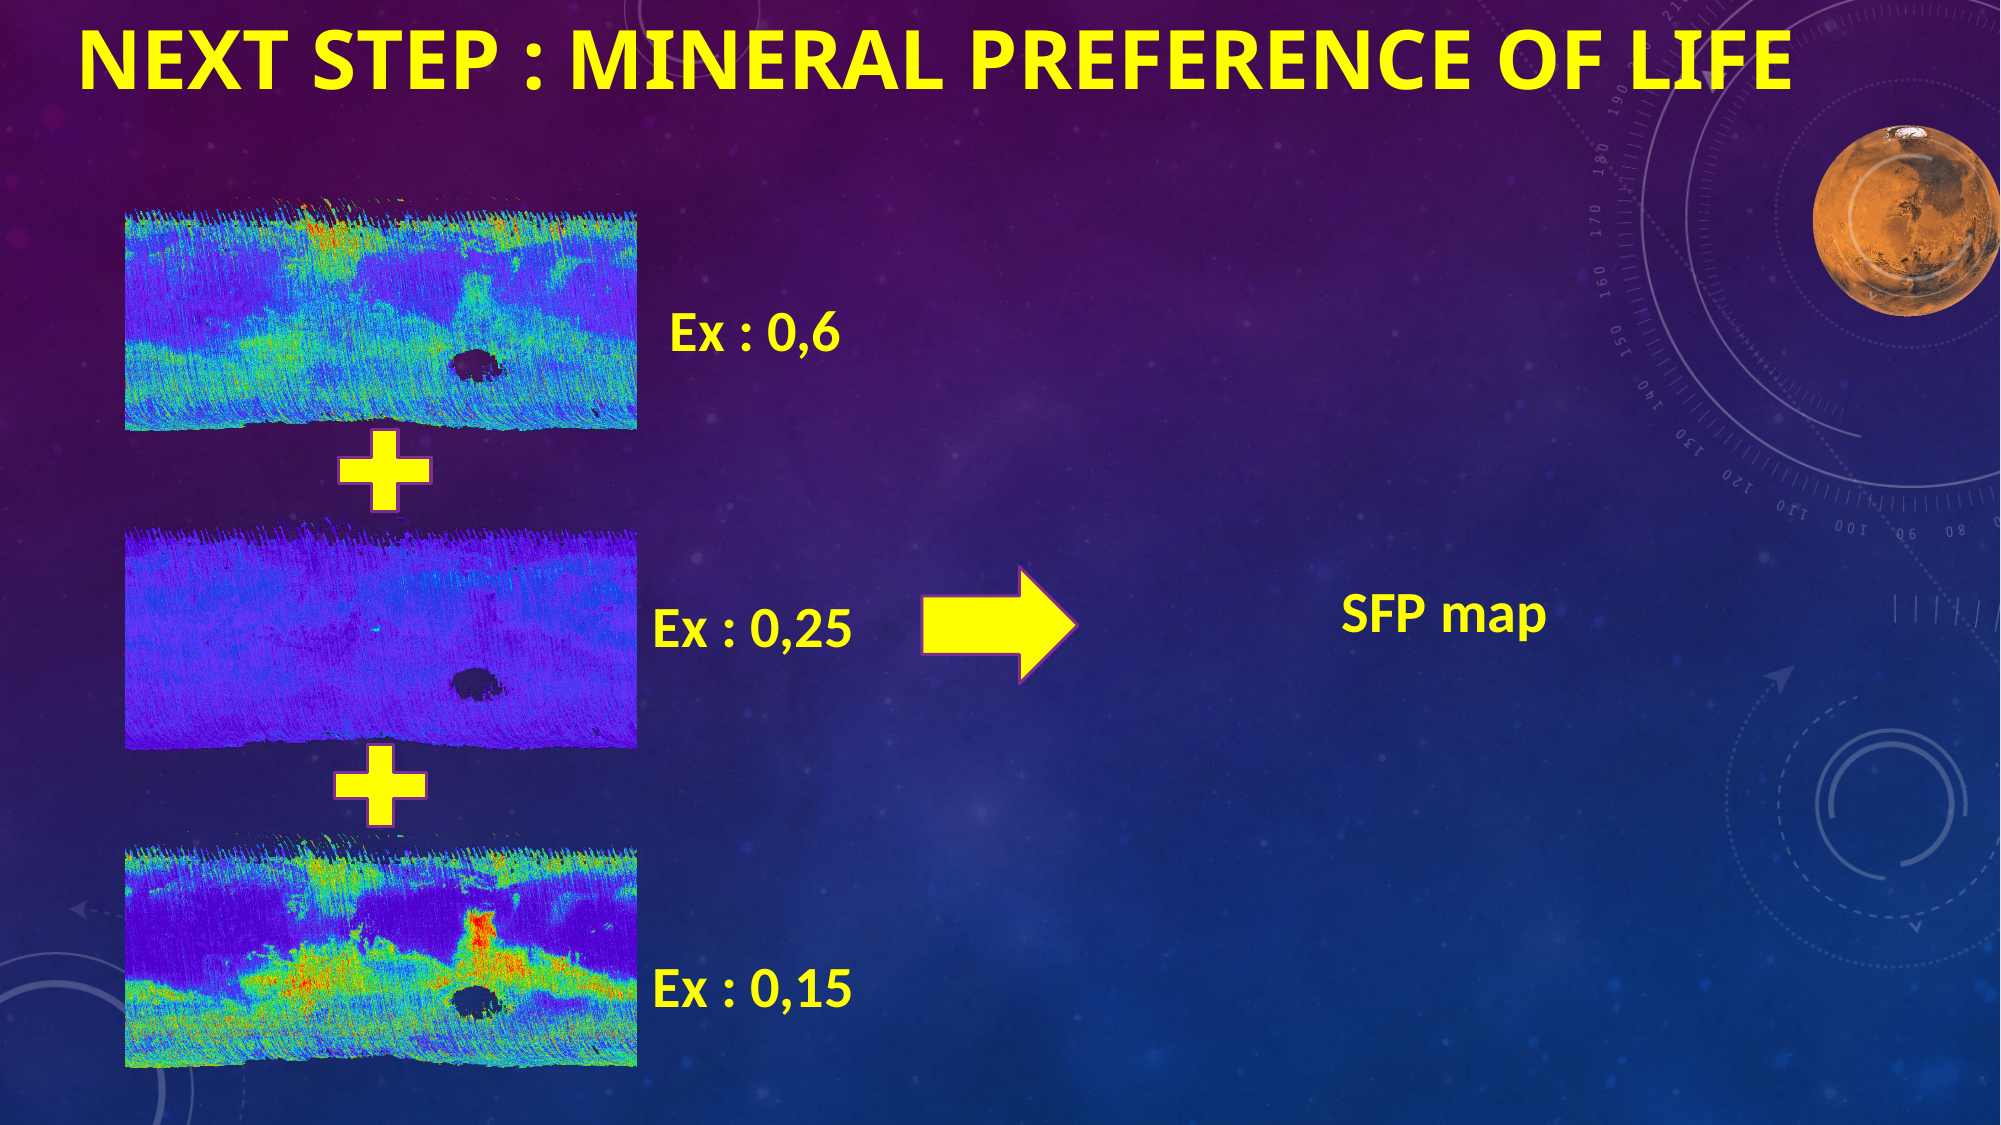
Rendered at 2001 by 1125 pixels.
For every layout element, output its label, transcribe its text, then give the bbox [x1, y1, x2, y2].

text_box [333, 767, 428, 816]
text_box Ex : 0,25 [642, 582, 870, 667]
text_box [920, 565, 1080, 686]
text_box Ex : 0,6 [654, 285, 857, 371]
text_box Next step : mineral preference of life [24, 0, 1847, 206]
text_box Ex : 0,15 [642, 941, 870, 1027]
picture [0, 0, 2001, 1125]
text_box [337, 447, 433, 498]
text_box SFP map [1326, 566, 1563, 652]
